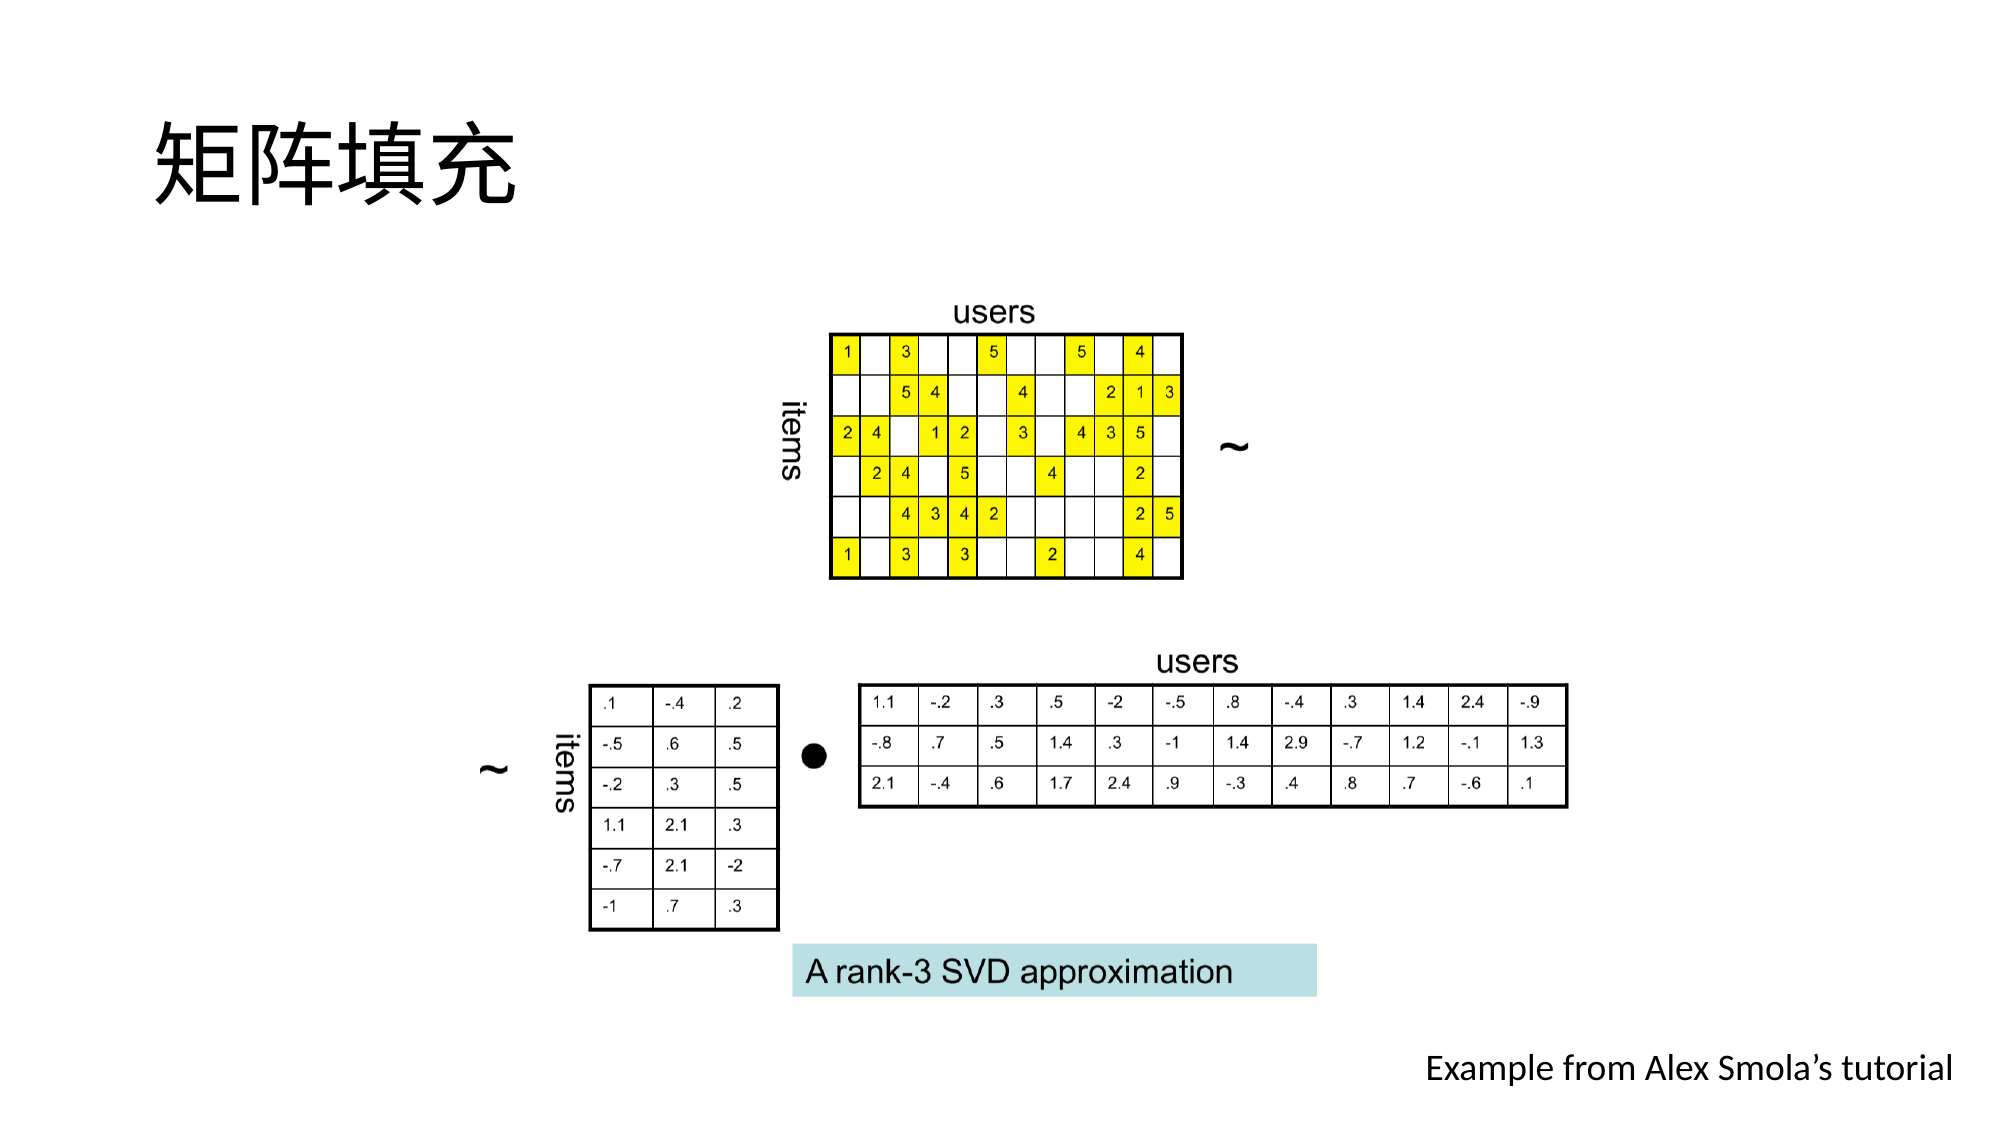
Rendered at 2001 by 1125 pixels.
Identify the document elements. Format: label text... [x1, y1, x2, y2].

title 矩阵填充 [137, 59, 1863, 278]
text_box Example from Alex Smola’s tutorial [1410, 1035, 1970, 1096]
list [416, 299, 1584, 1014]
